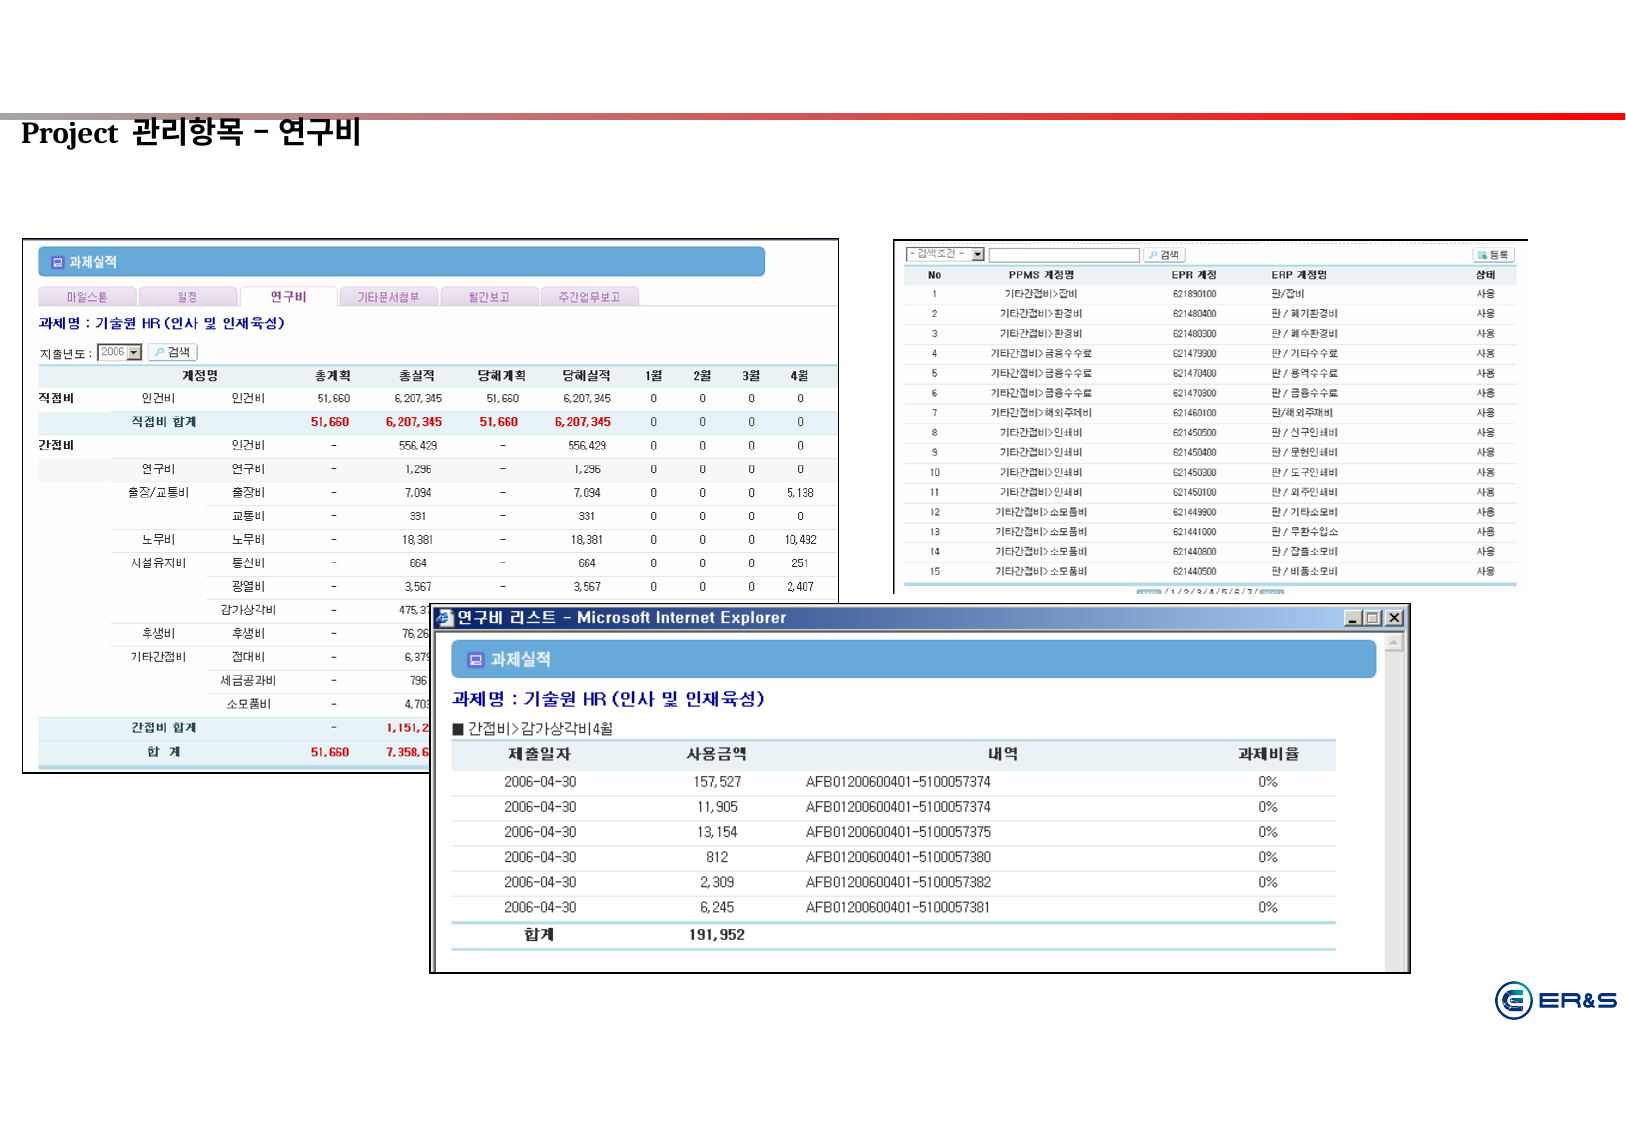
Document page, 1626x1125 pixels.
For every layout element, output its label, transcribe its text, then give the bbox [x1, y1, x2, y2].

picture [892, 238, 1529, 594]
picture [1494, 981, 1617, 1020]
text_box Project 관리항목 – 연구비 [6, 105, 377, 158]
picture [22, 238, 1411, 973]
